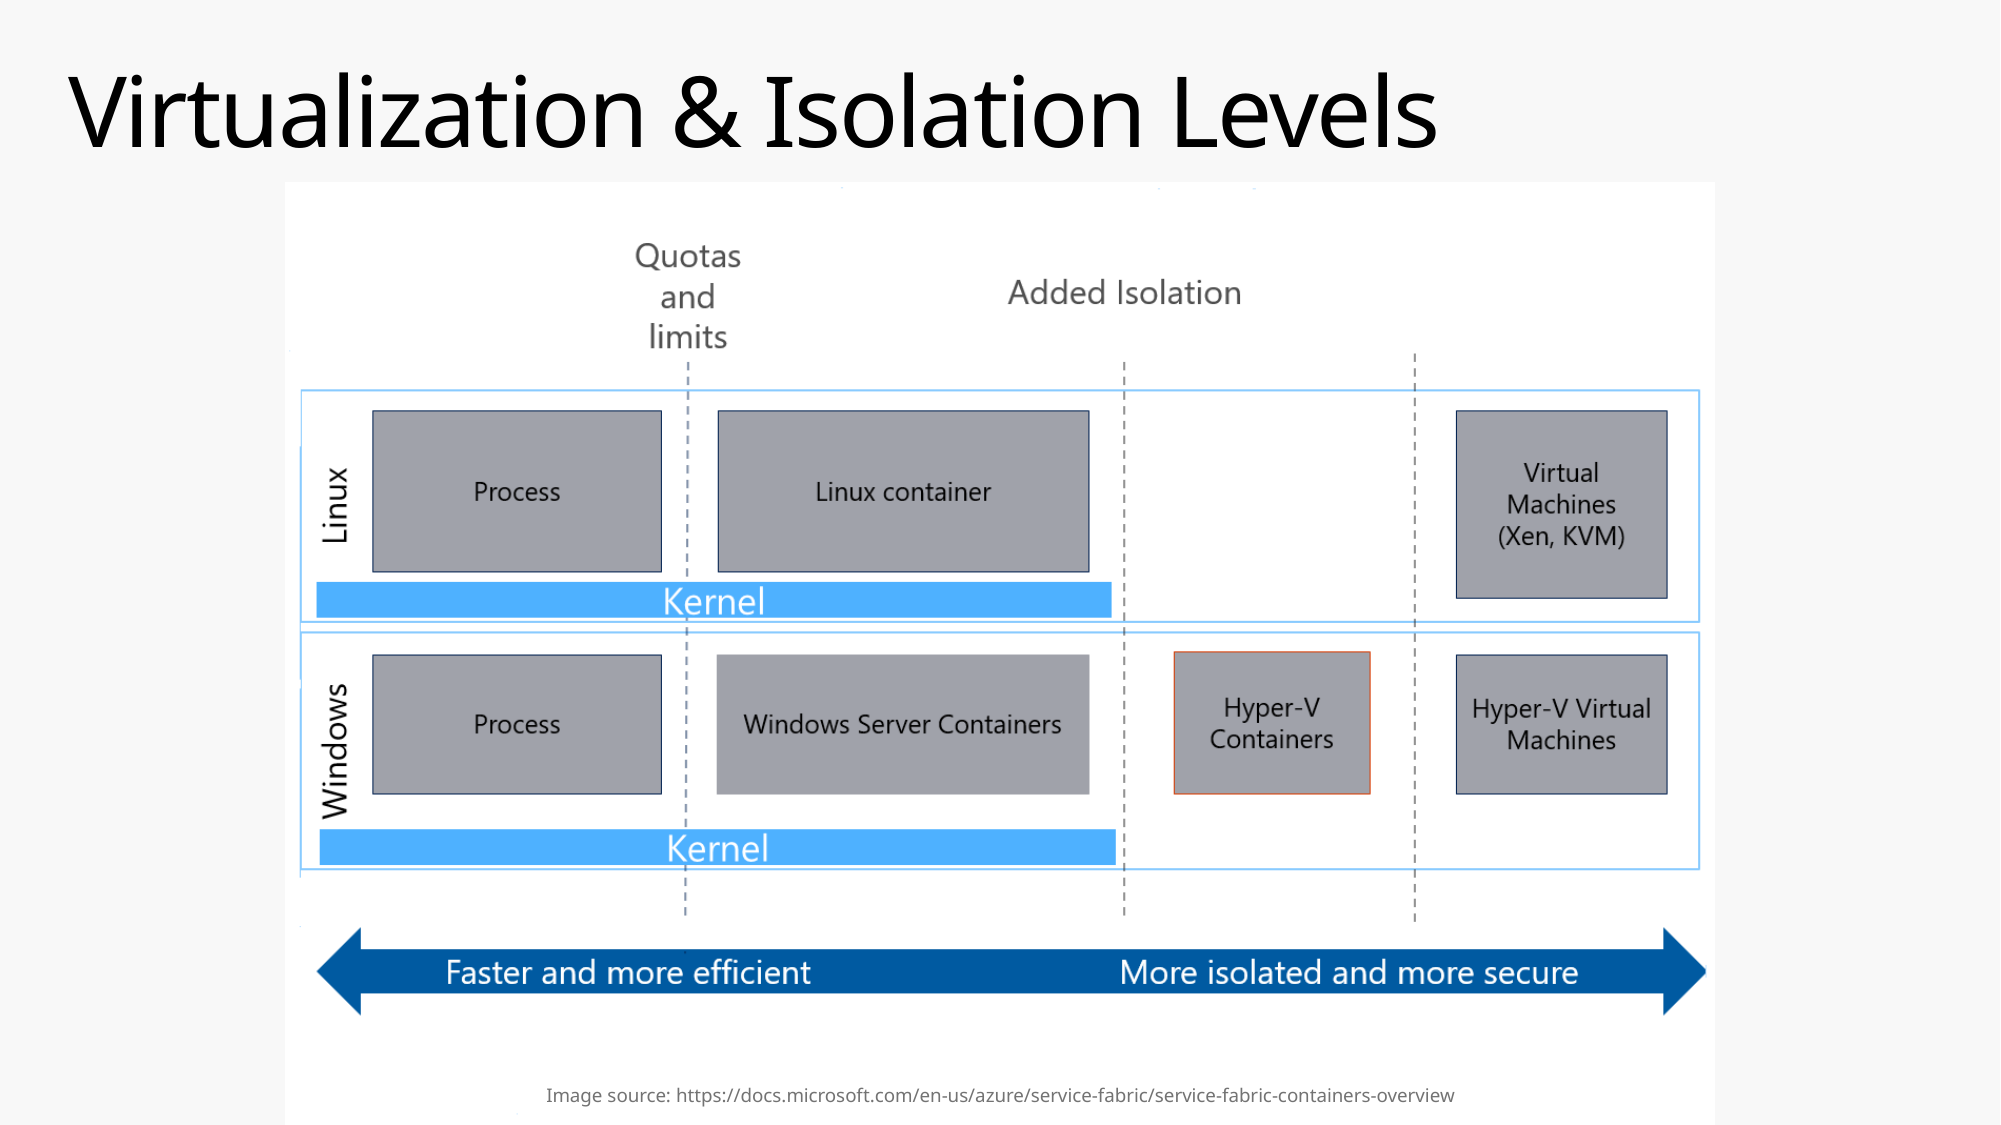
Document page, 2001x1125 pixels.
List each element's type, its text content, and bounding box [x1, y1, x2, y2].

picture [285, 181, 1715, 1125]
title Virtualization & Isolation Levels [44, 47, 1957, 196]
